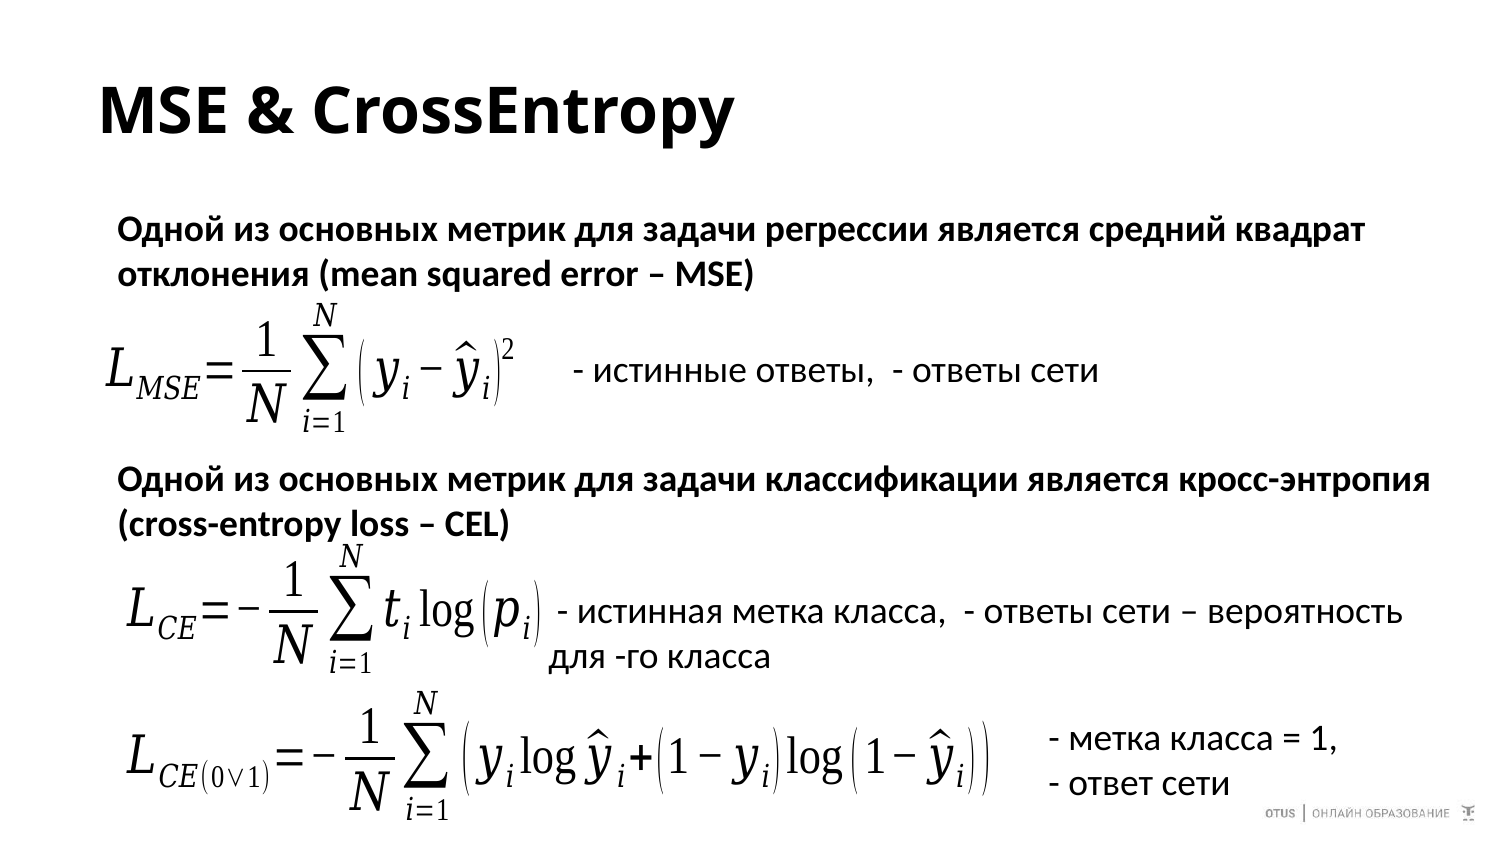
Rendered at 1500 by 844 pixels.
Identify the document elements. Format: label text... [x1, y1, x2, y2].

text_box Одной из основных метрик для задачи классификации является кросс-энтропия (cross-entropy loss – CEL) [102, 446, 1480, 552]
title MSE & CrossEntropy [82, 54, 1480, 234]
text_box Одной из основных метрик для задачи регрессии является средний квадрат отклонения (mean squared error – MSE) [102, 196, 1480, 302]
picture [1262, 799, 1475, 825]
